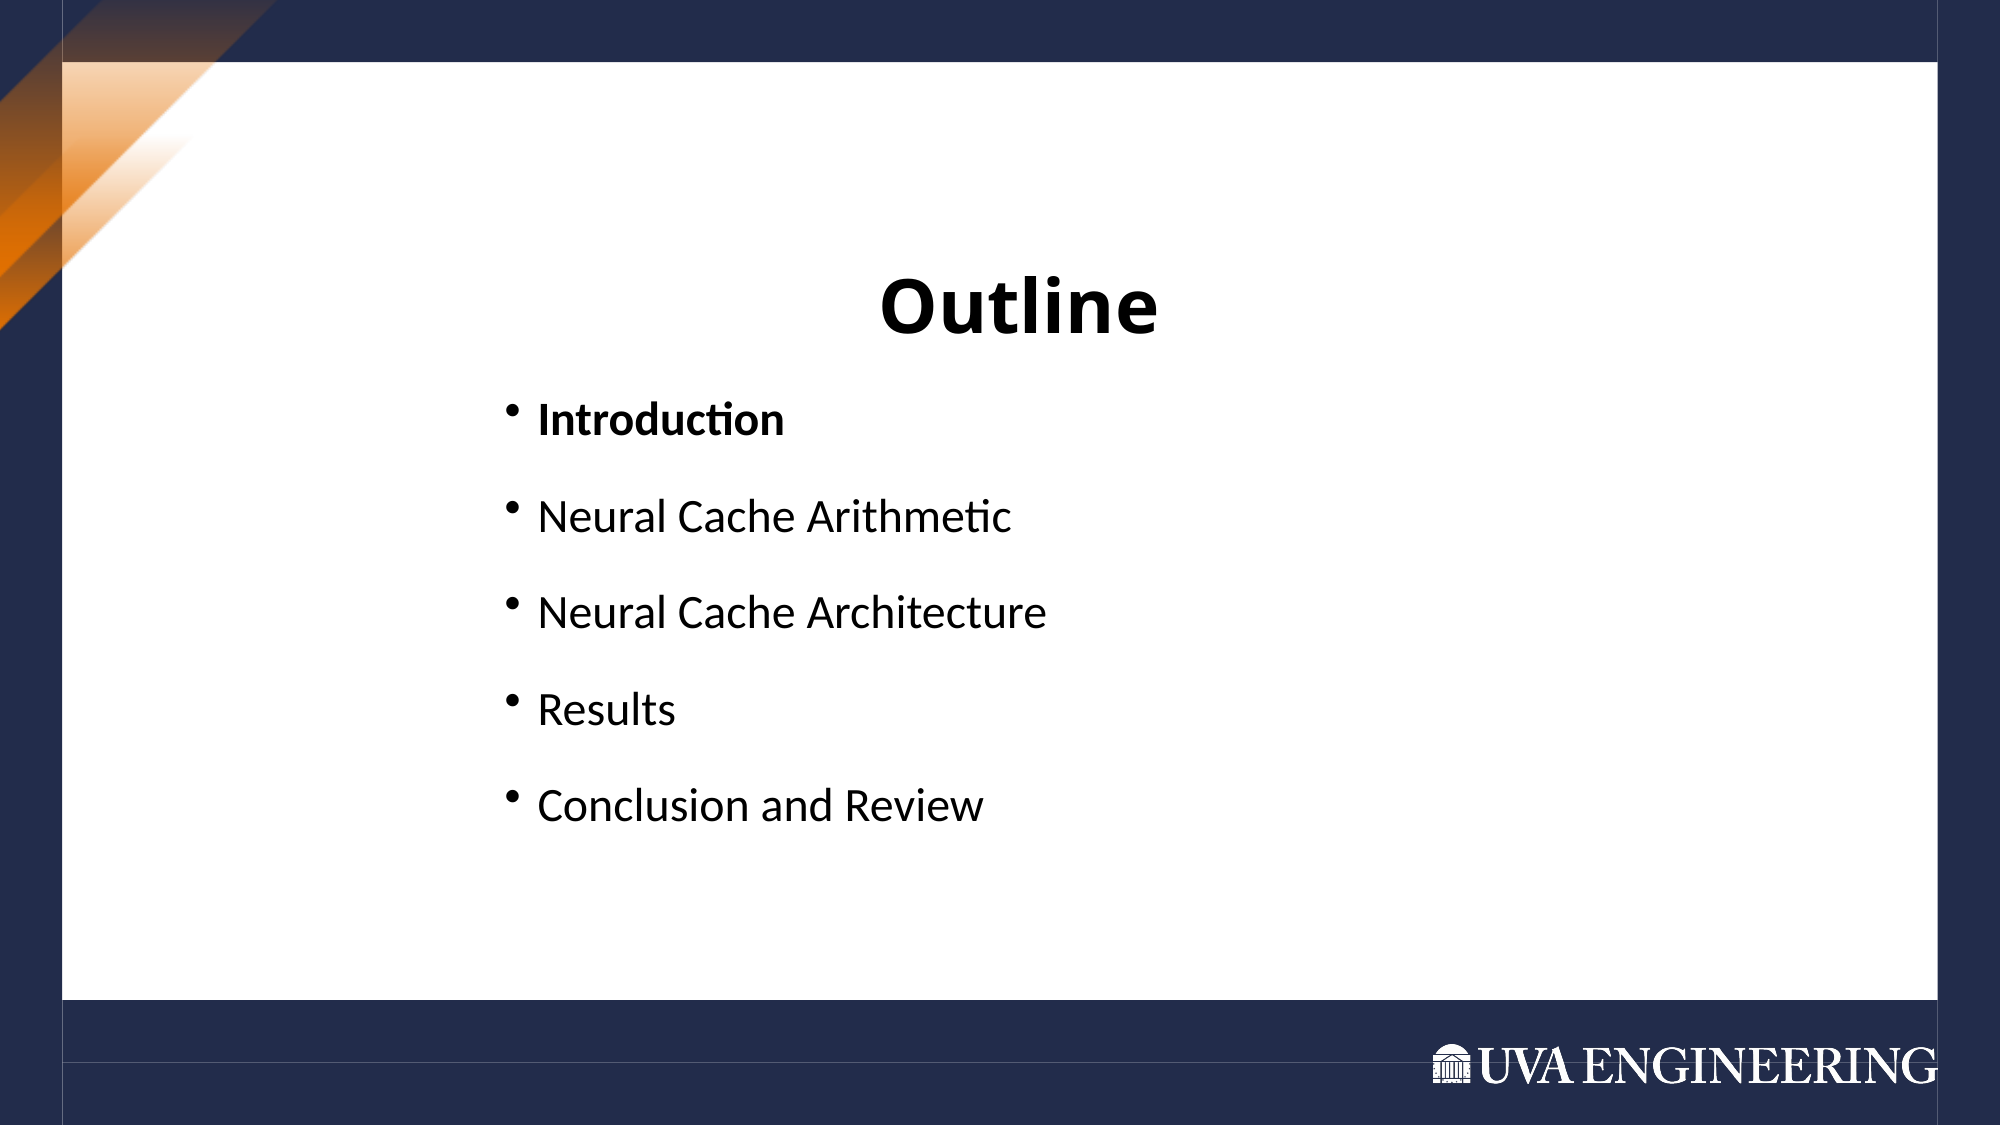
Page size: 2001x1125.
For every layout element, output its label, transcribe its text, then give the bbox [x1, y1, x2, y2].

picture [1433, 1044, 1938, 1084]
picture [0, 0, 284, 338]
text_box Outline Introduction Neural Cache Arithmetic Neural Cache Architecture Results Conclusion and Review [491, 156, 1546, 907]
